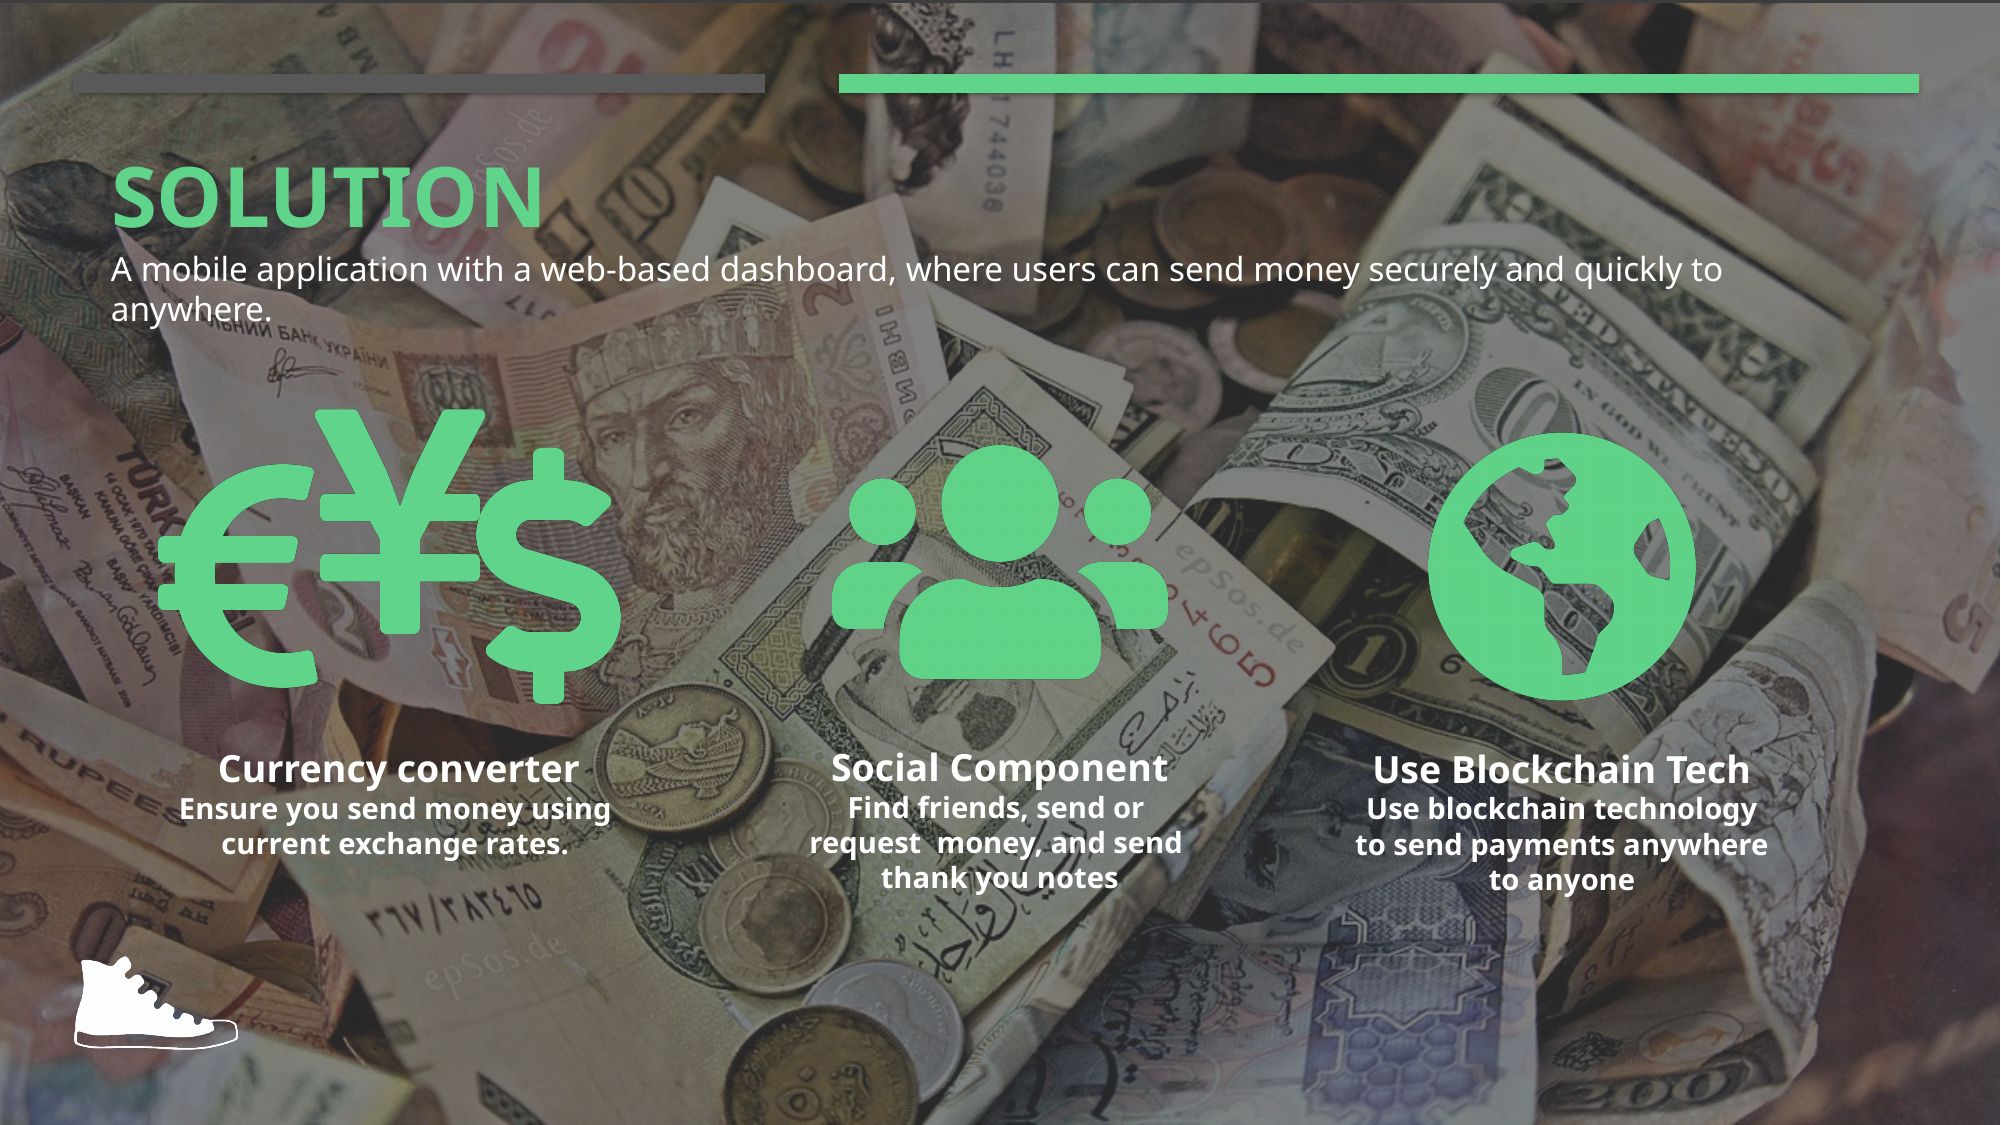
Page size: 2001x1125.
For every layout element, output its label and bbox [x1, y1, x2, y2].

list [303, 393, 497, 650]
picture [0, 2, 2000, 1125]
